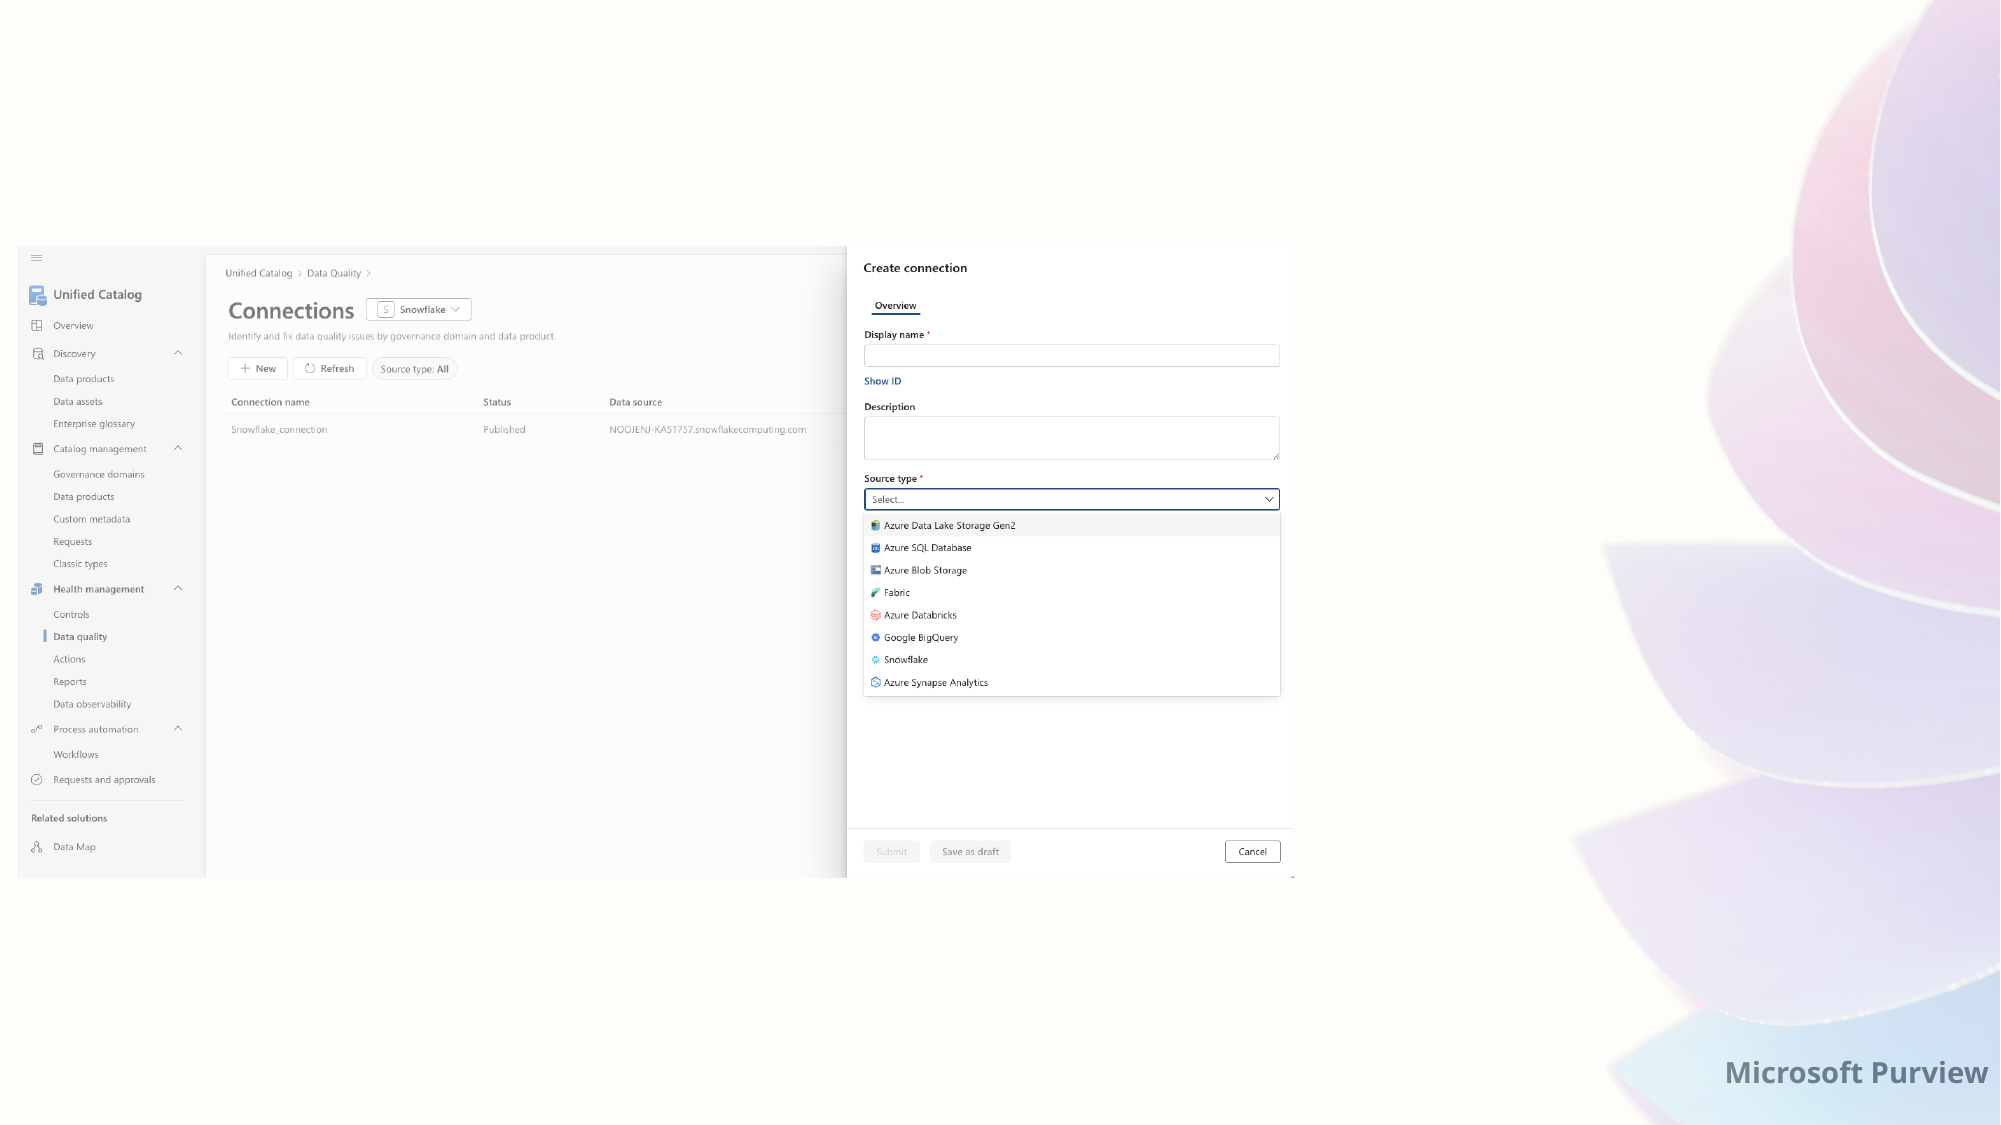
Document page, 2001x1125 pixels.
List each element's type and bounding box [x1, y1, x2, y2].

picture [18, 246, 1294, 879]
